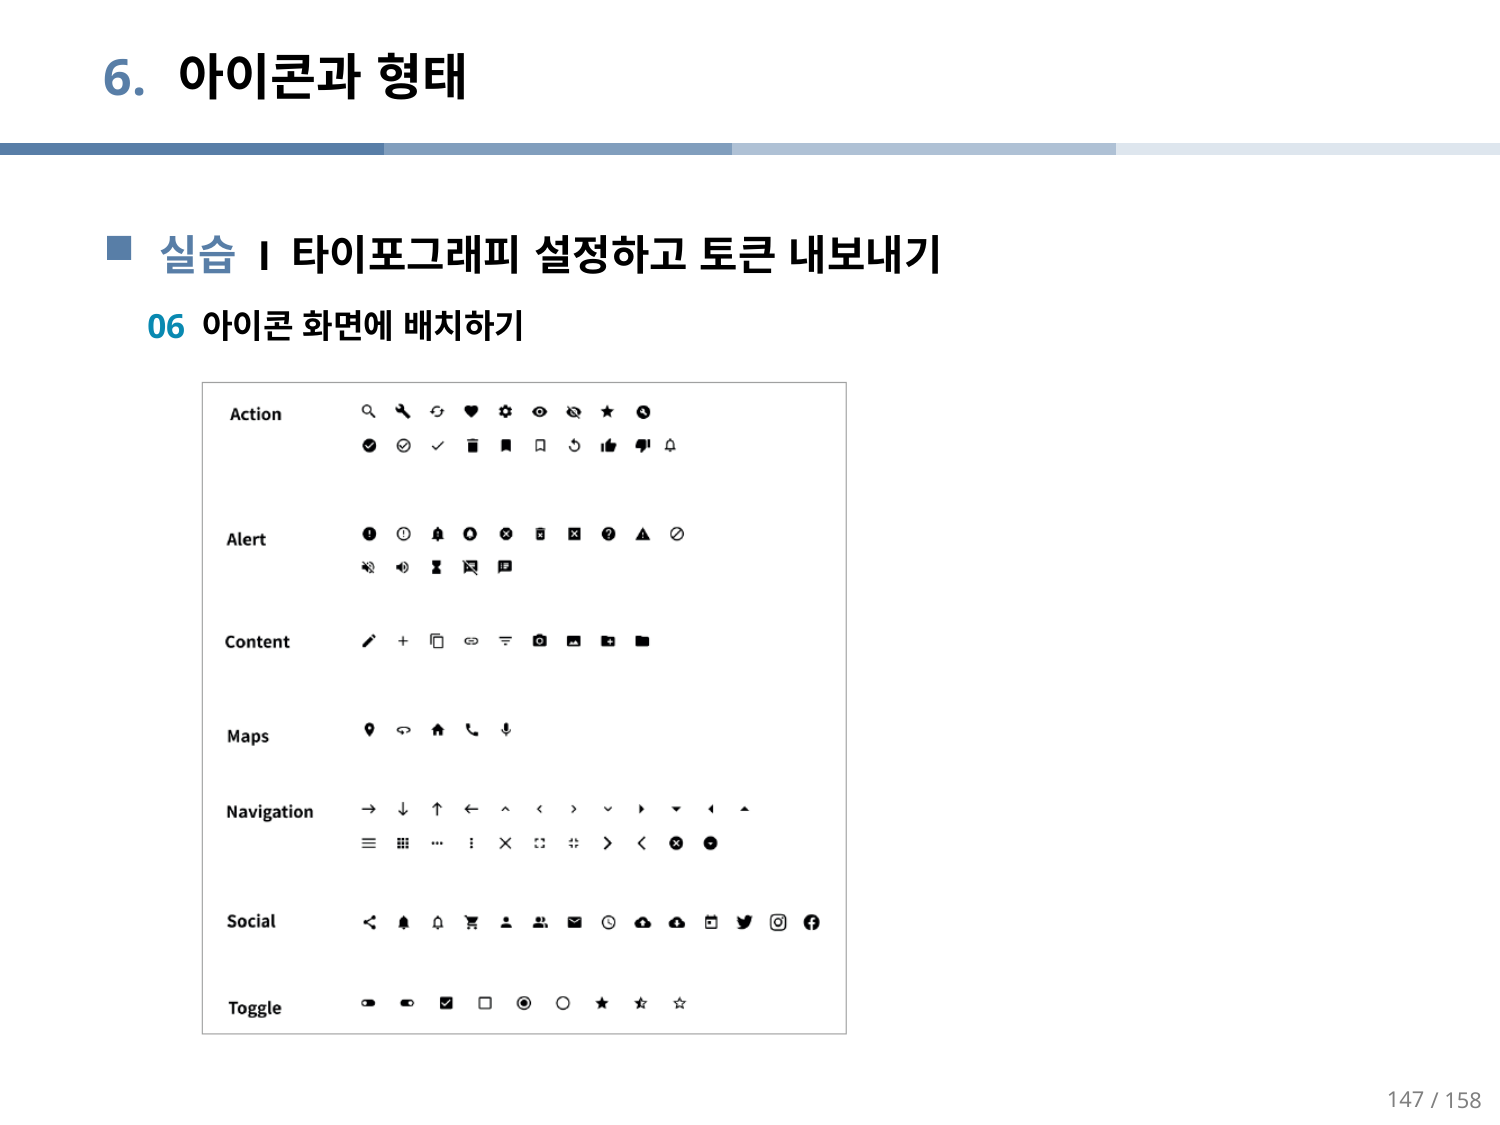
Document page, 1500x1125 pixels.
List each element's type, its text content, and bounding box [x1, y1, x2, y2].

title 아이콘과 형태 [88, 30, 1211, 121]
text_box 실습 I 타이포그래피 설정하고 토큰 내보내기 06 아이콘 화면에 배치하기 [88, 196, 1436, 1083]
picture [194, 373, 857, 1048]
